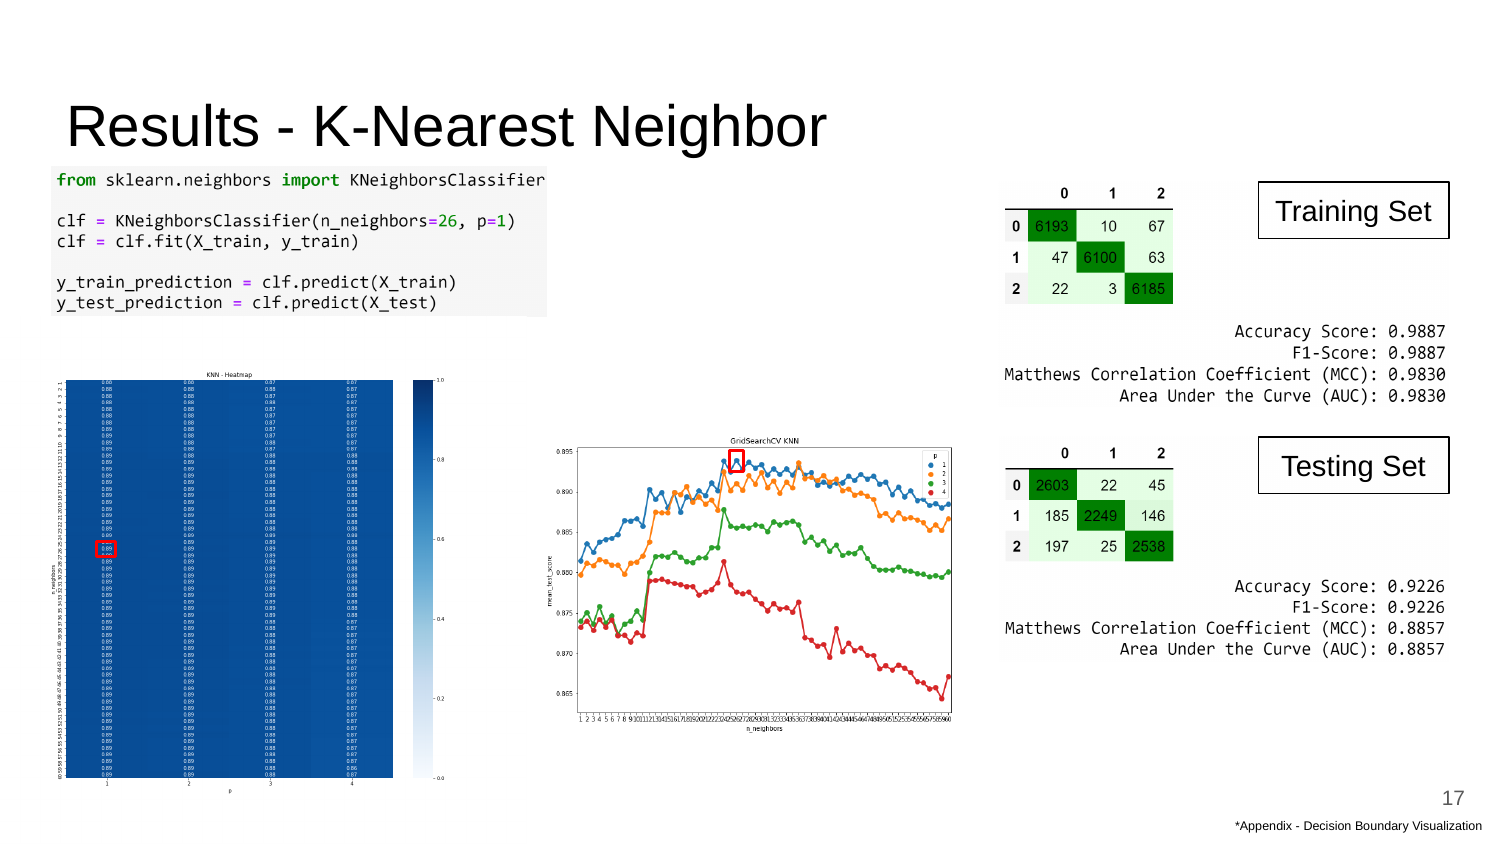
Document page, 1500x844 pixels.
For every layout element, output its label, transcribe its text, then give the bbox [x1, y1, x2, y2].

picture [0, 166, 1450, 844]
slide_number ‹#› [1389, 764, 1480, 806]
text_box *Appendix - Decision Boundary Visualization [1216, 806, 1500, 844]
title Results - K-Nearest Neighbor [51, 72, 1449, 167]
